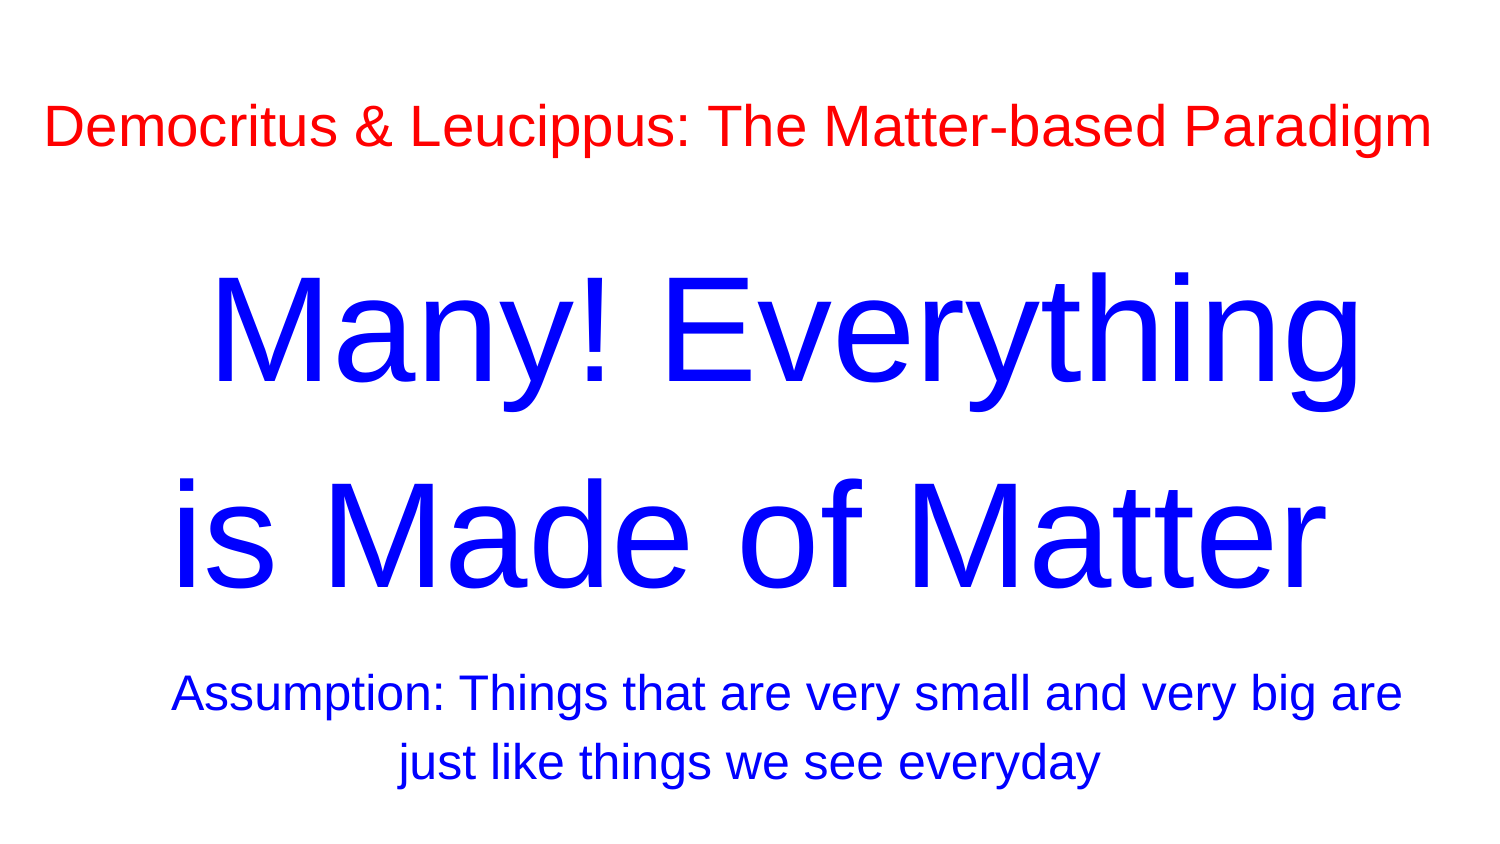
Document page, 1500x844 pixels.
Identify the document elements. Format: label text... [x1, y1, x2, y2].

title Democritus & Leucippus: The Matter-based Paradigm [28, 72, 1473, 167]
list Many! Everything is Made of Matter Assumption: Things that are very small and very big are just like things we see everyday [51, 189, 1449, 809]
